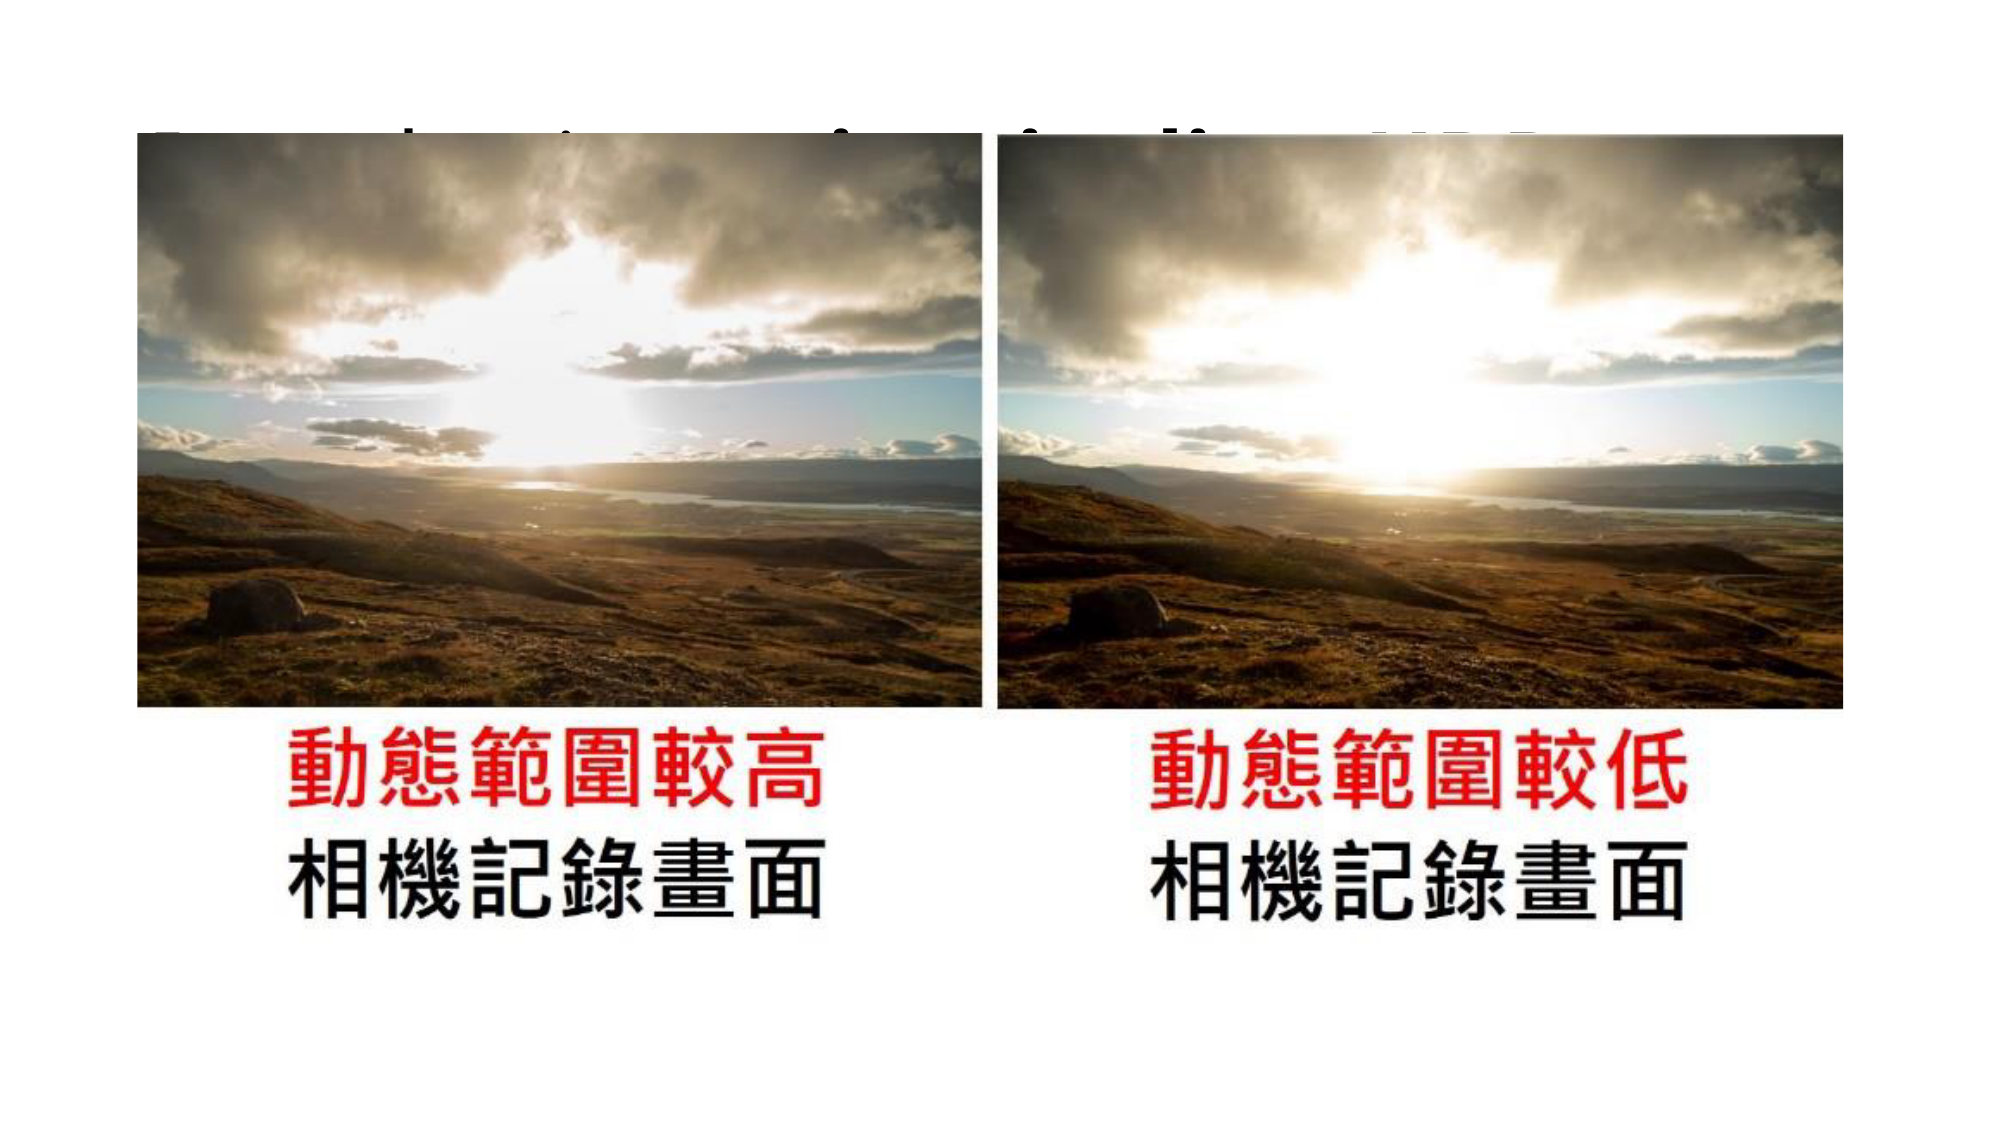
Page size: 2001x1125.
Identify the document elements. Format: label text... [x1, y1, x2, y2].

picture [137, 133, 1844, 992]
title Introduction to isppipeline_HDR [137, 59, 1863, 278]
list HDR(High Dynamic Range) is used to generate the image has high dynamic range. If there’s image with high intensity difference, imaging without pre-processing would lead to overexposure and dark area. HDR is the image process method keeps the detail of overexposure and dark area. [137, 299, 1863, 1014]
